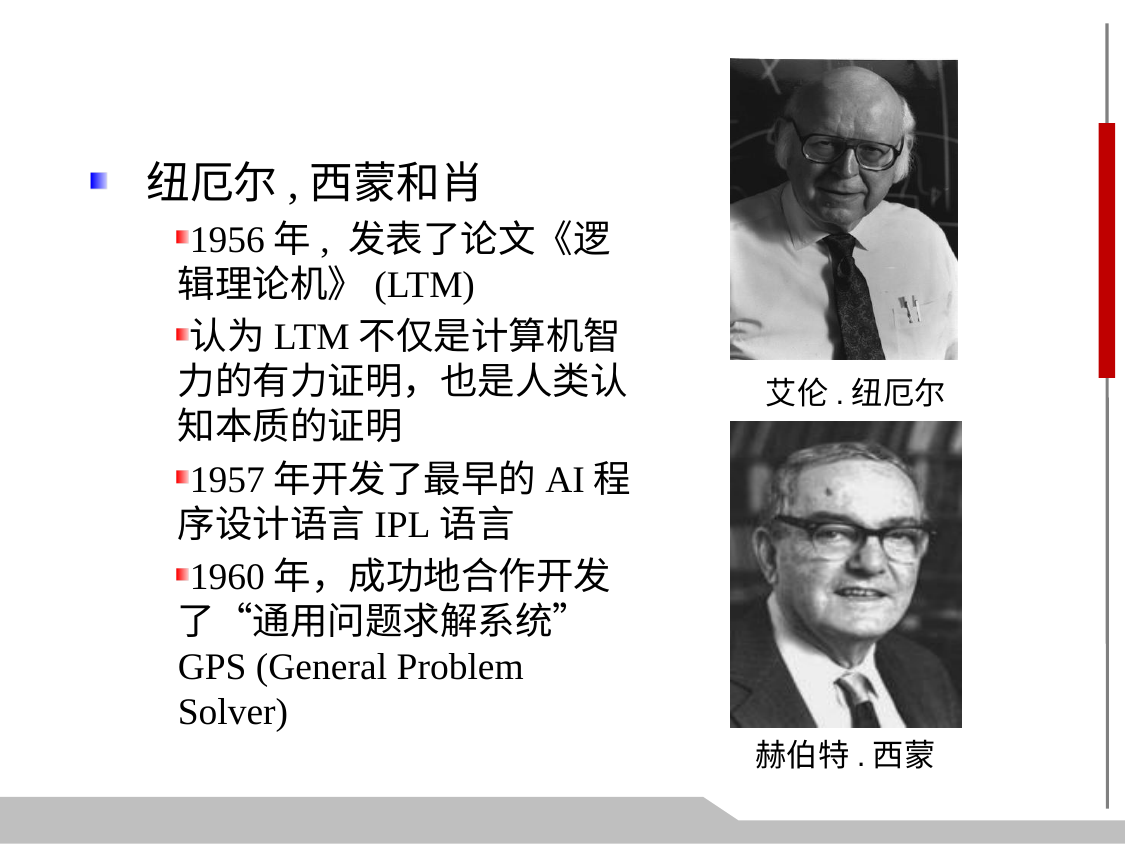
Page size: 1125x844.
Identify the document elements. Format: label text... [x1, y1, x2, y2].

picture [89, 171, 109, 191]
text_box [730, 421, 962, 781]
text_box 纽厄尔,西蒙和肖 1956年, 发表了论文《逻辑理论机》(LTM) 认为LTM不仅是计算机智力的有力证明，也是人类认知本质的证明 1957年开发了最早的AI程序设计语言IPL语言 1960年，成功地合作开发了“通用问题求解系统” GPS (General Problem Solver) [75, 147, 651, 803]
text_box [730, 58, 959, 419]
picture [175, 567, 190, 582]
picture [175, 327, 190, 342]
picture [175, 229, 190, 245]
picture [175, 469, 190, 485]
